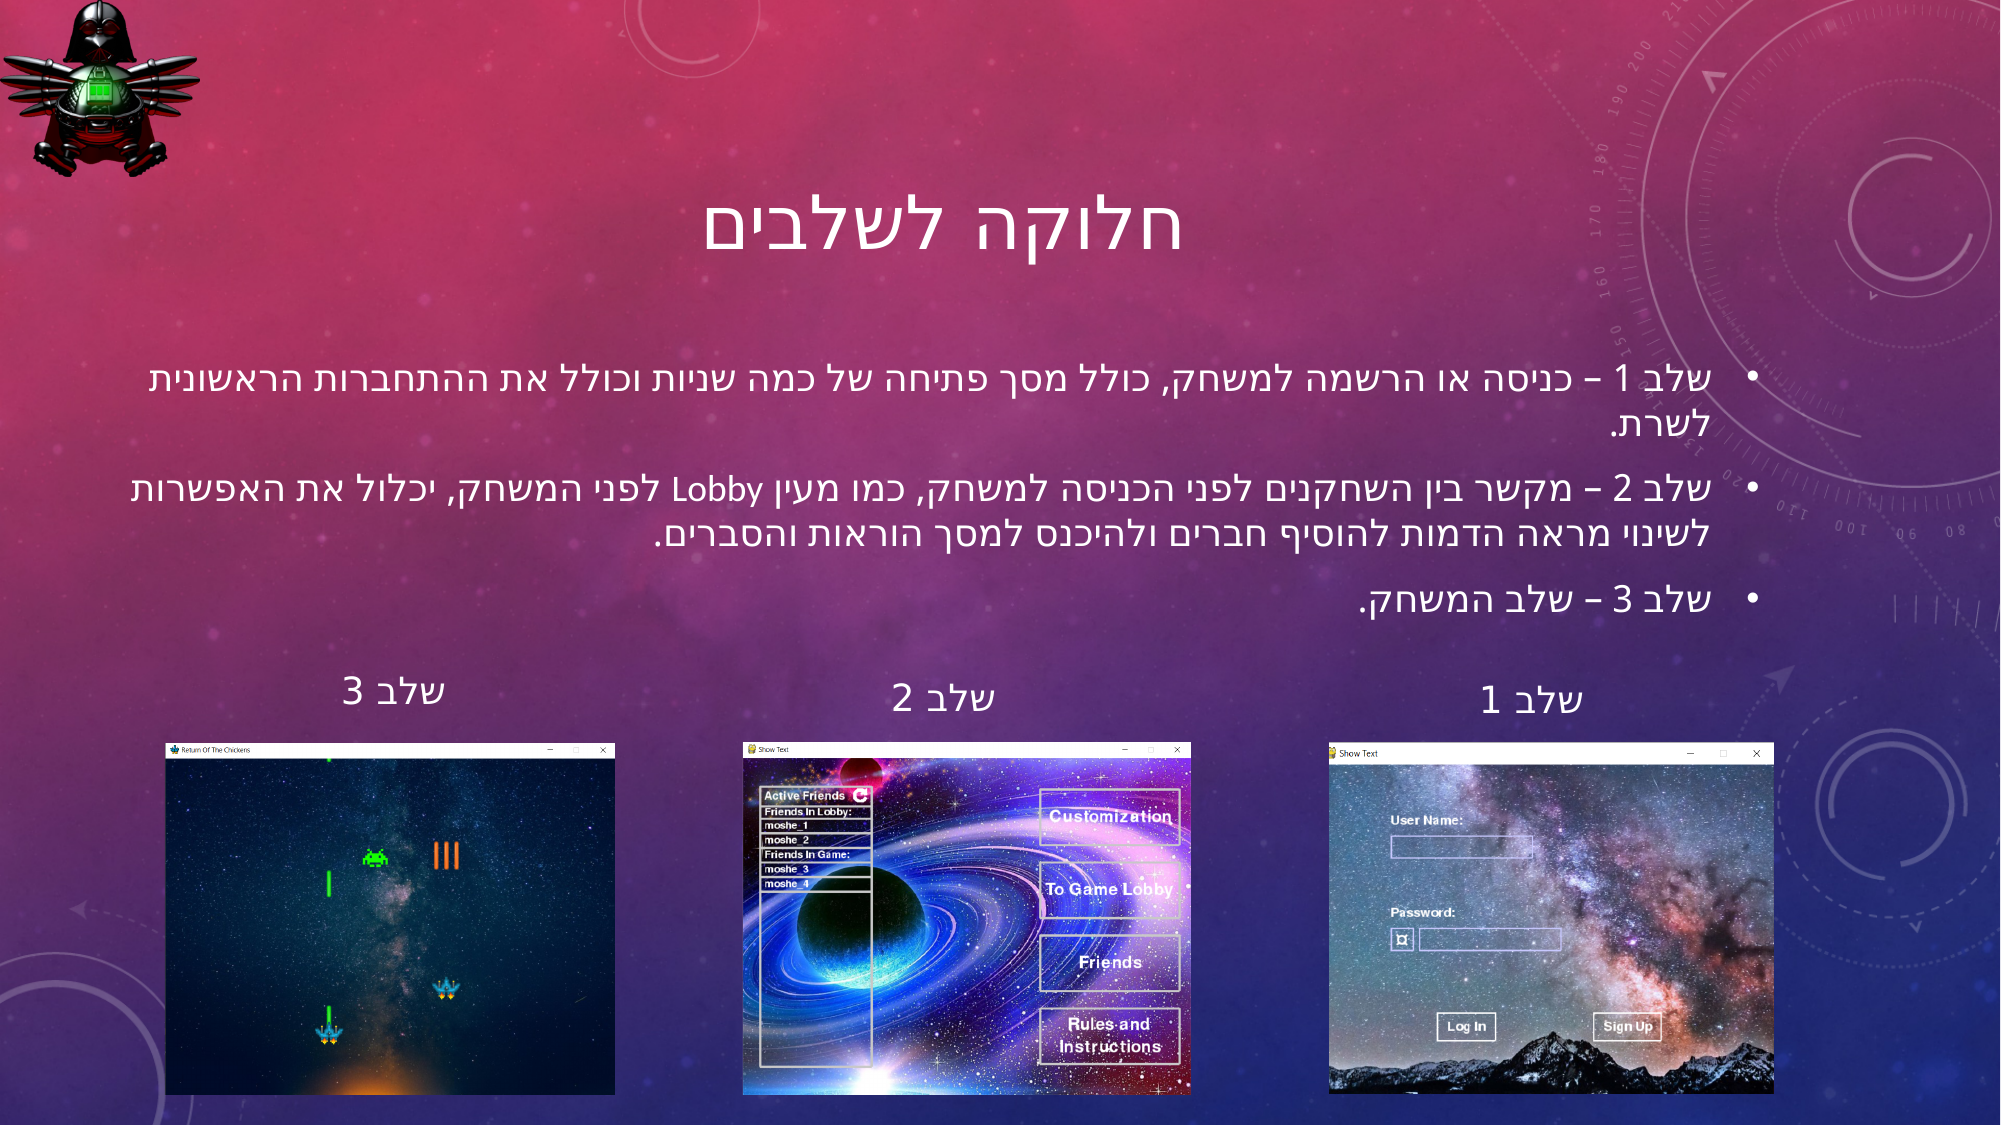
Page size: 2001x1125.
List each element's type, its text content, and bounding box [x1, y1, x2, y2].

text_box שלב 1 [1387, 668, 1676, 729]
list שלב 1 – כניסה או הרשמה למשחק, כולל מסך פתיחה של כמה שניות וכולל את ההתחברות הראשונית לשרת. שלב 2 – מקשר בין השחקנים לפני הכניסה למשחק, כמו מעין Lobby לפני המשחק, יכלול את האפשרות לשינוי מראה הדמות להוסיף חברים ולהיכנס למסך הוראות והסברים. שלב 3 – שלב המשחק. [112, 187, 1775, 787]
title חלוקה לשלבים [199, 99, 1775, 187]
picture [0, 0, 2001, 1125]
text_box שלב 2 [799, 666, 1088, 726]
text_box שלב 3 [249, 659, 538, 719]
